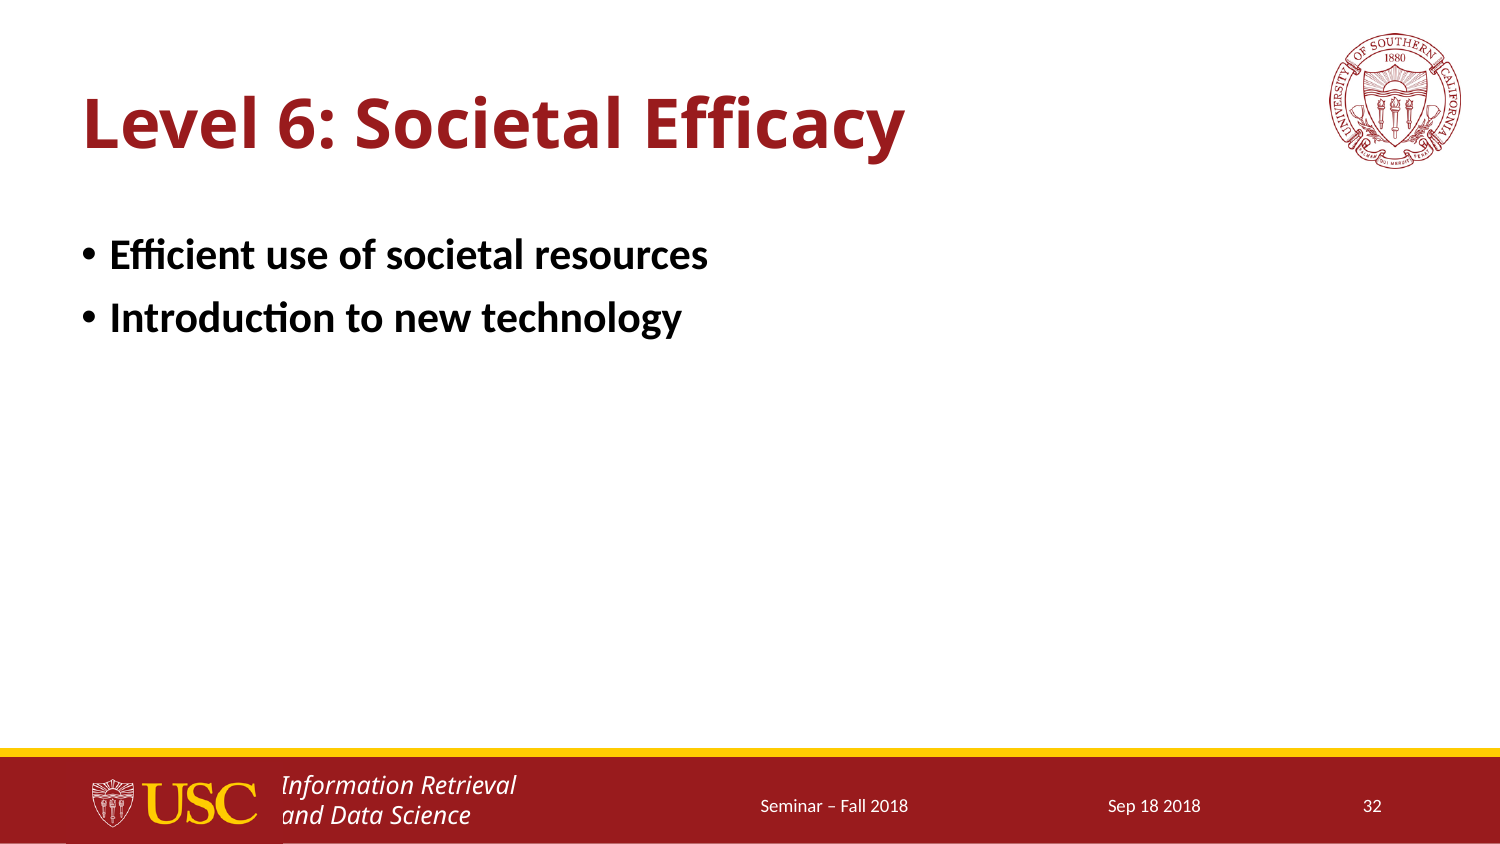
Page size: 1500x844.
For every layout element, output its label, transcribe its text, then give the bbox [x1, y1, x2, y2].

picture [1329, 33, 1461, 169]
list Efficient use of societal resources Introduction to new technology [66, 224, 1397, 755]
footer Seminar – Fall 2018 [621, 782, 1048, 827]
picture [66, 762, 283, 844]
slide_number 32 [1319, 782, 1397, 827]
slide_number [1093, 782, 1308, 827]
title Level 6: Societal Efficacy [66, 44, 1397, 208]
